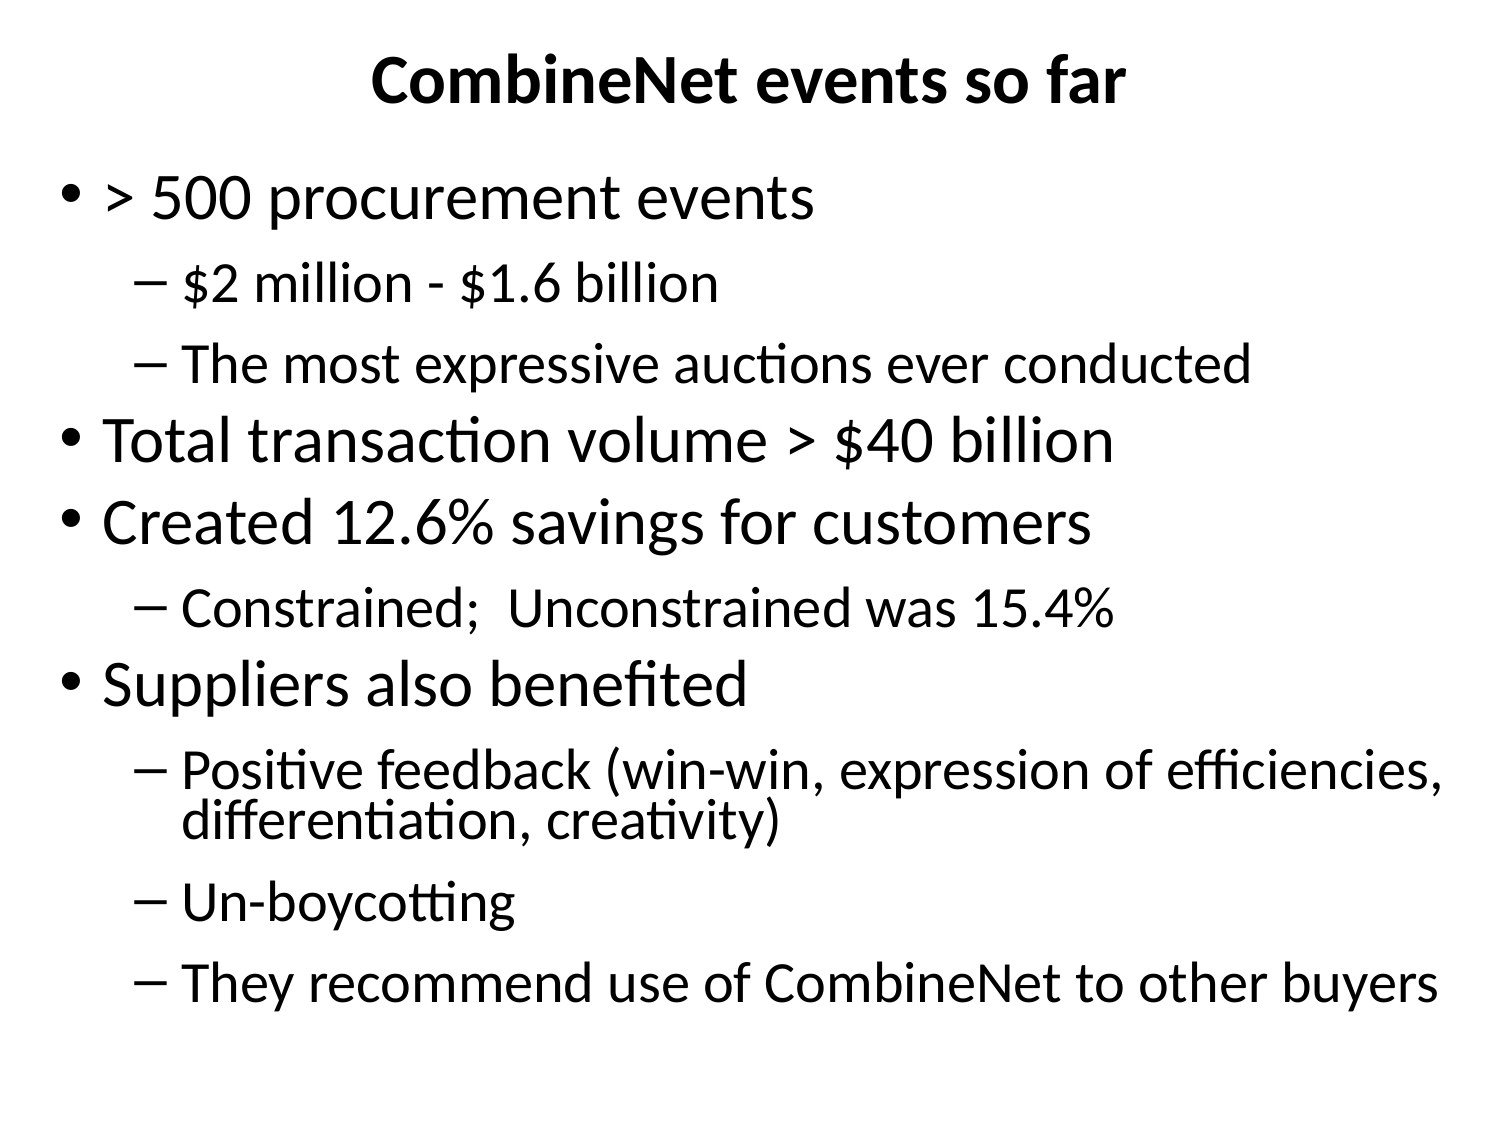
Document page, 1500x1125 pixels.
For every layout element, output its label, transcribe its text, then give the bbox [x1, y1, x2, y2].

title CombineNet events so far [18, 24, 1482, 125]
list > 500 procurement events $2 million - $1.6 billion The most expressive auctions ever conducted Total transaction volume > $40 billion Created 12.6% savings for customers Constrained; Unconstrained was 15.4% Suppliers also benefited Positive feedback (win-win, expression of efficiencies, differentiation, creativity) Un-boycotting They recommend use of CombineNet to other buyers [44, 174, 1475, 1088]
